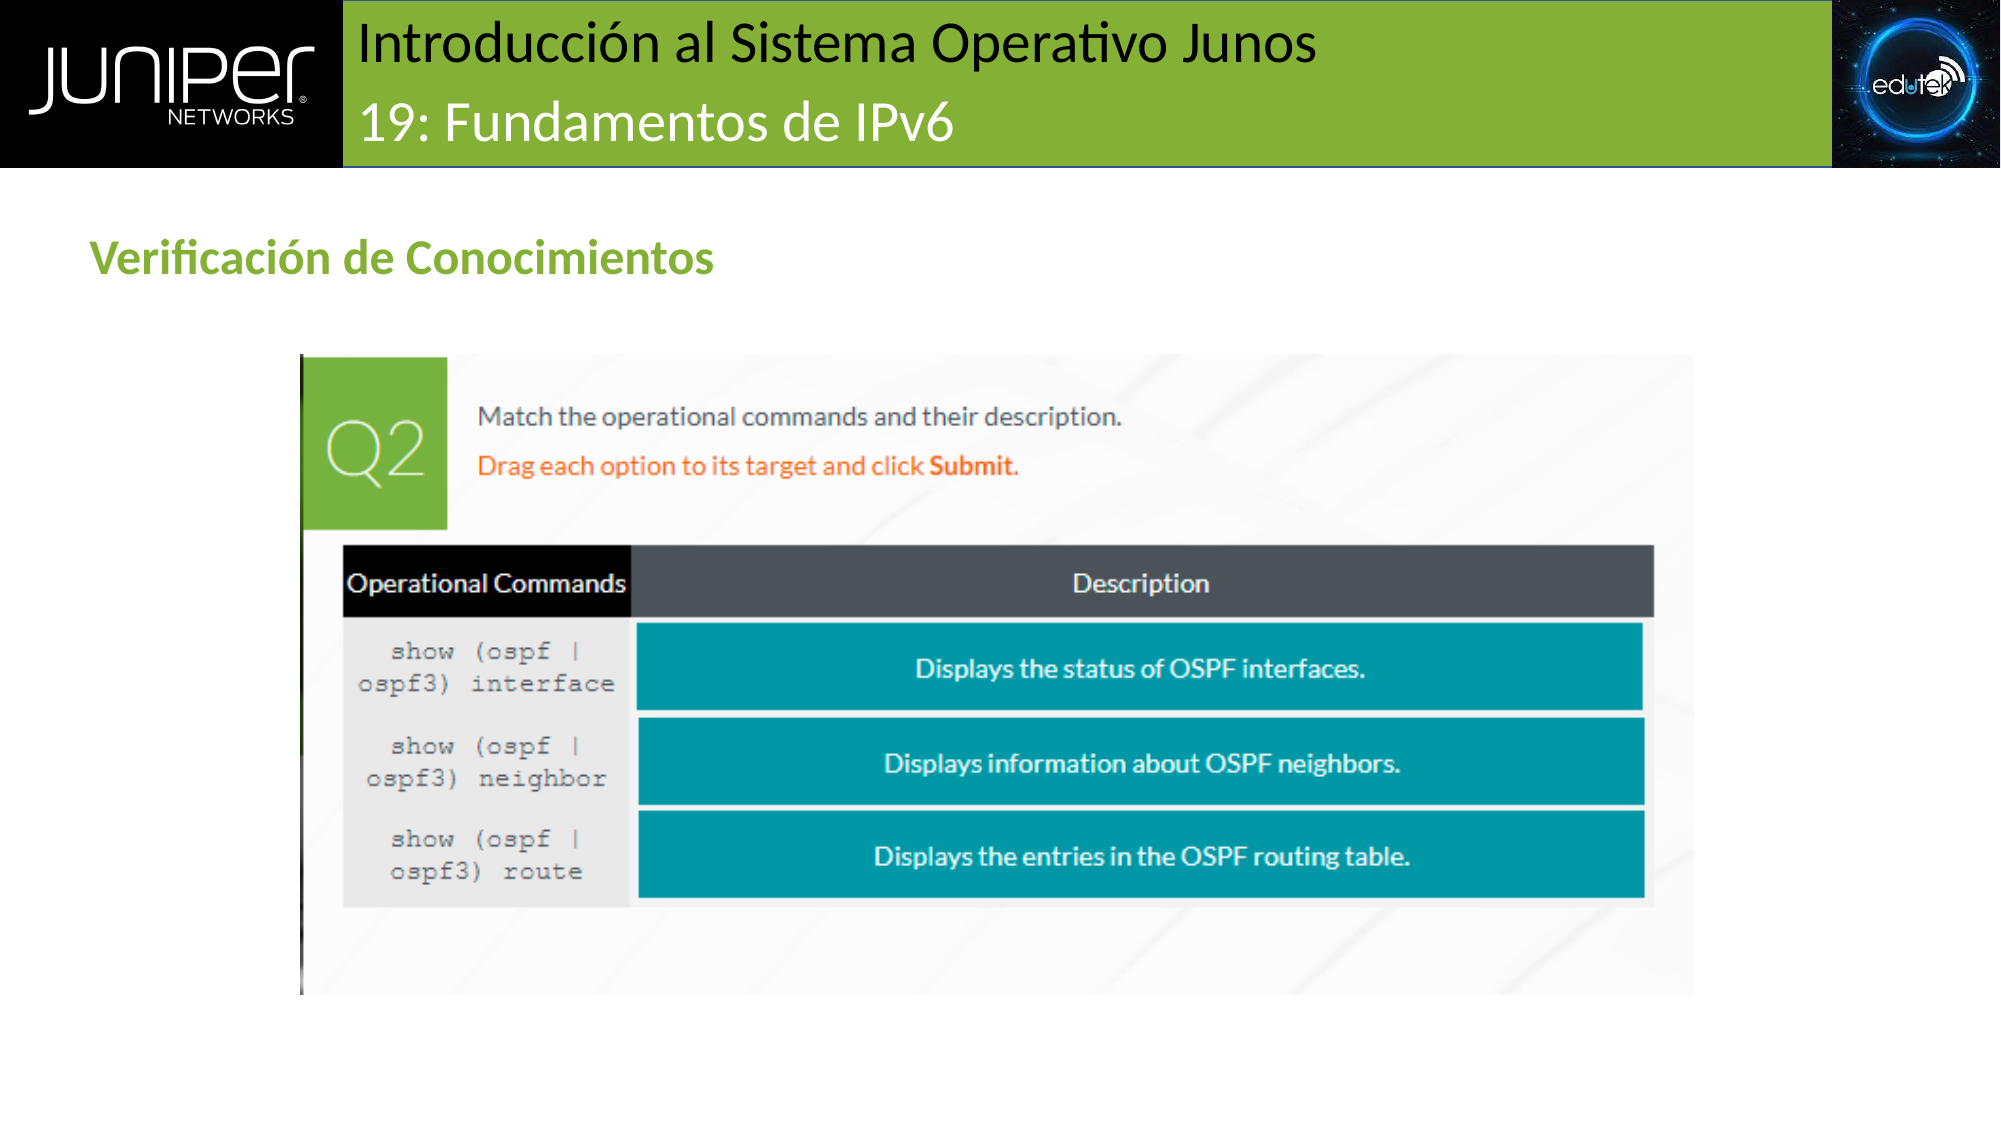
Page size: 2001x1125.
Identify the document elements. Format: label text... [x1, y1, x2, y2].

title Introducción al Sistema Operativo Junos [342, 3, 2000, 84]
list 19: Fundamentos de IPv6 [342, 83, 1606, 168]
picture [300, 354, 1700, 995]
list Verificación de Conocimientos [74, 223, 1949, 938]
picture [0, 0, 343, 168]
picture [1832, 84, 2000, 168]
